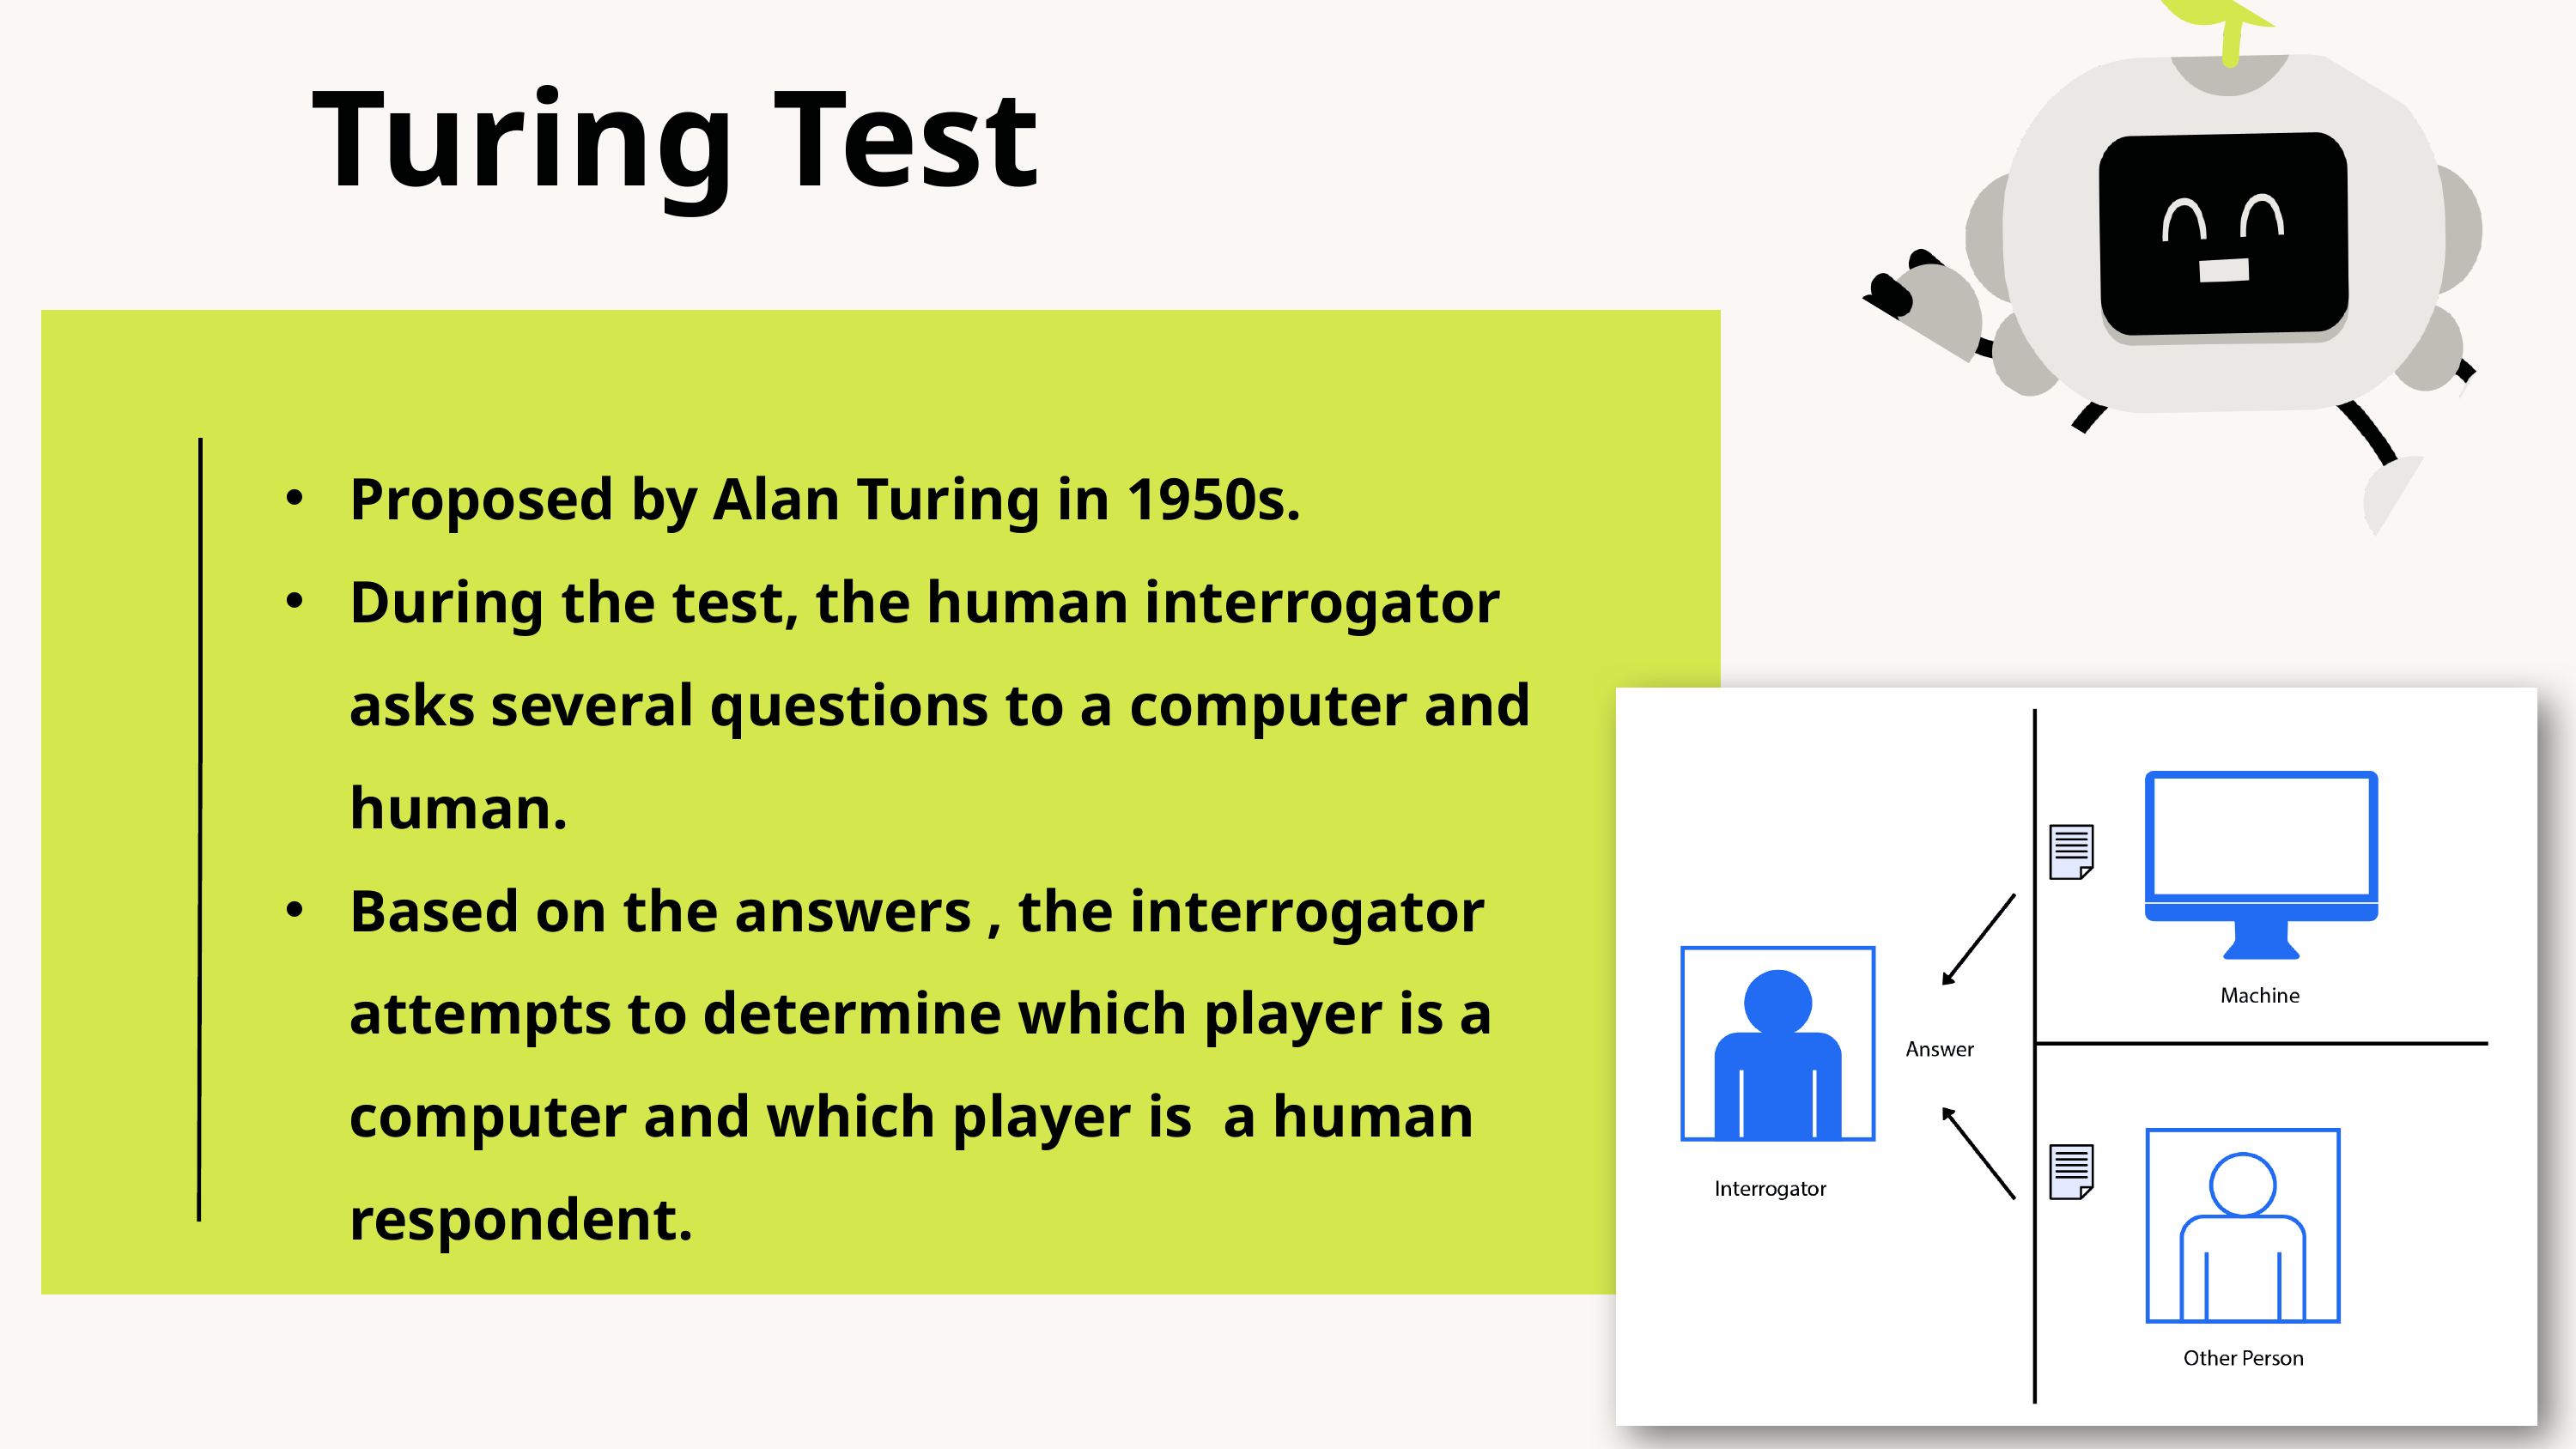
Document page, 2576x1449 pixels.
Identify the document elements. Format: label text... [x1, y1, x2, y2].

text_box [40, 247, 1722, 1295]
text_box [1855, 0, 2576, 591]
text_box Turing Test [129, 38, 1224, 213]
picture [1615, 688, 2538, 1426]
